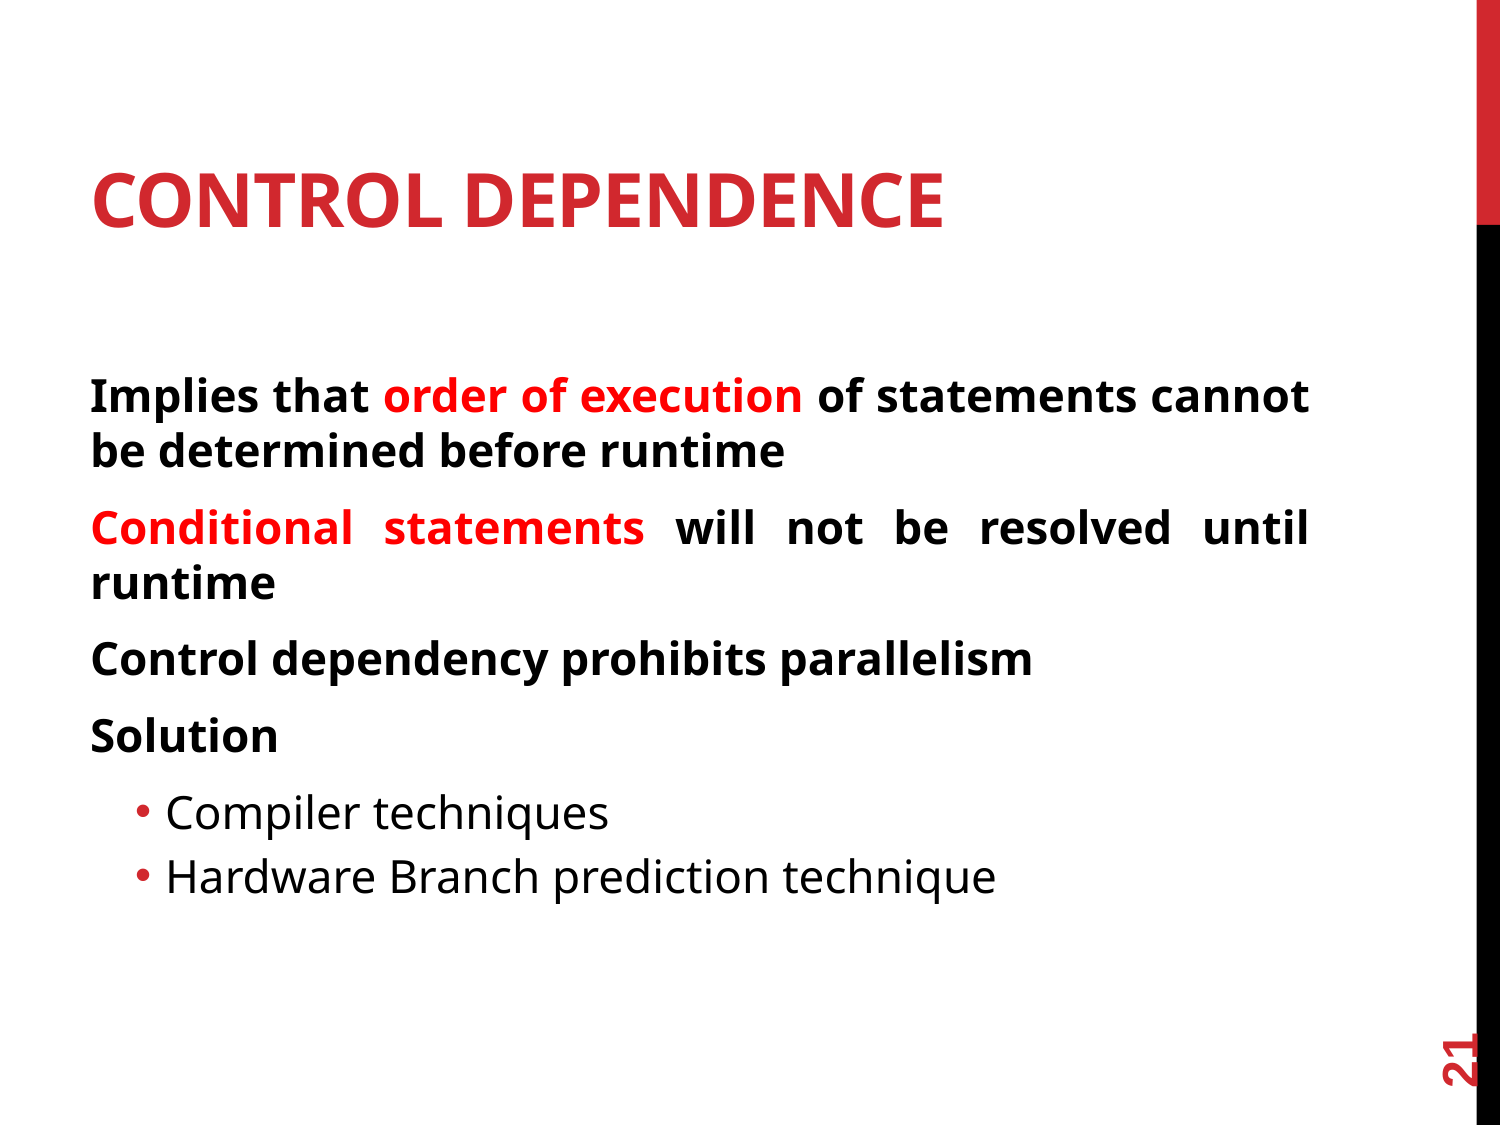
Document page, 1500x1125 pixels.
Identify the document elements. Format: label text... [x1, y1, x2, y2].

list Implies that order of execution of statements cannot be determined before runtime Conditional statements will not be resolved until runtime Control dependency prohibits parallelism Solution Compiler techniques Hardware Branch prediction technique [75, 287, 1325, 1005]
slide_number 21 [1427, 887, 1488, 1104]
title CONTROL DEPENDENCE [75, 25, 1025, 250]
